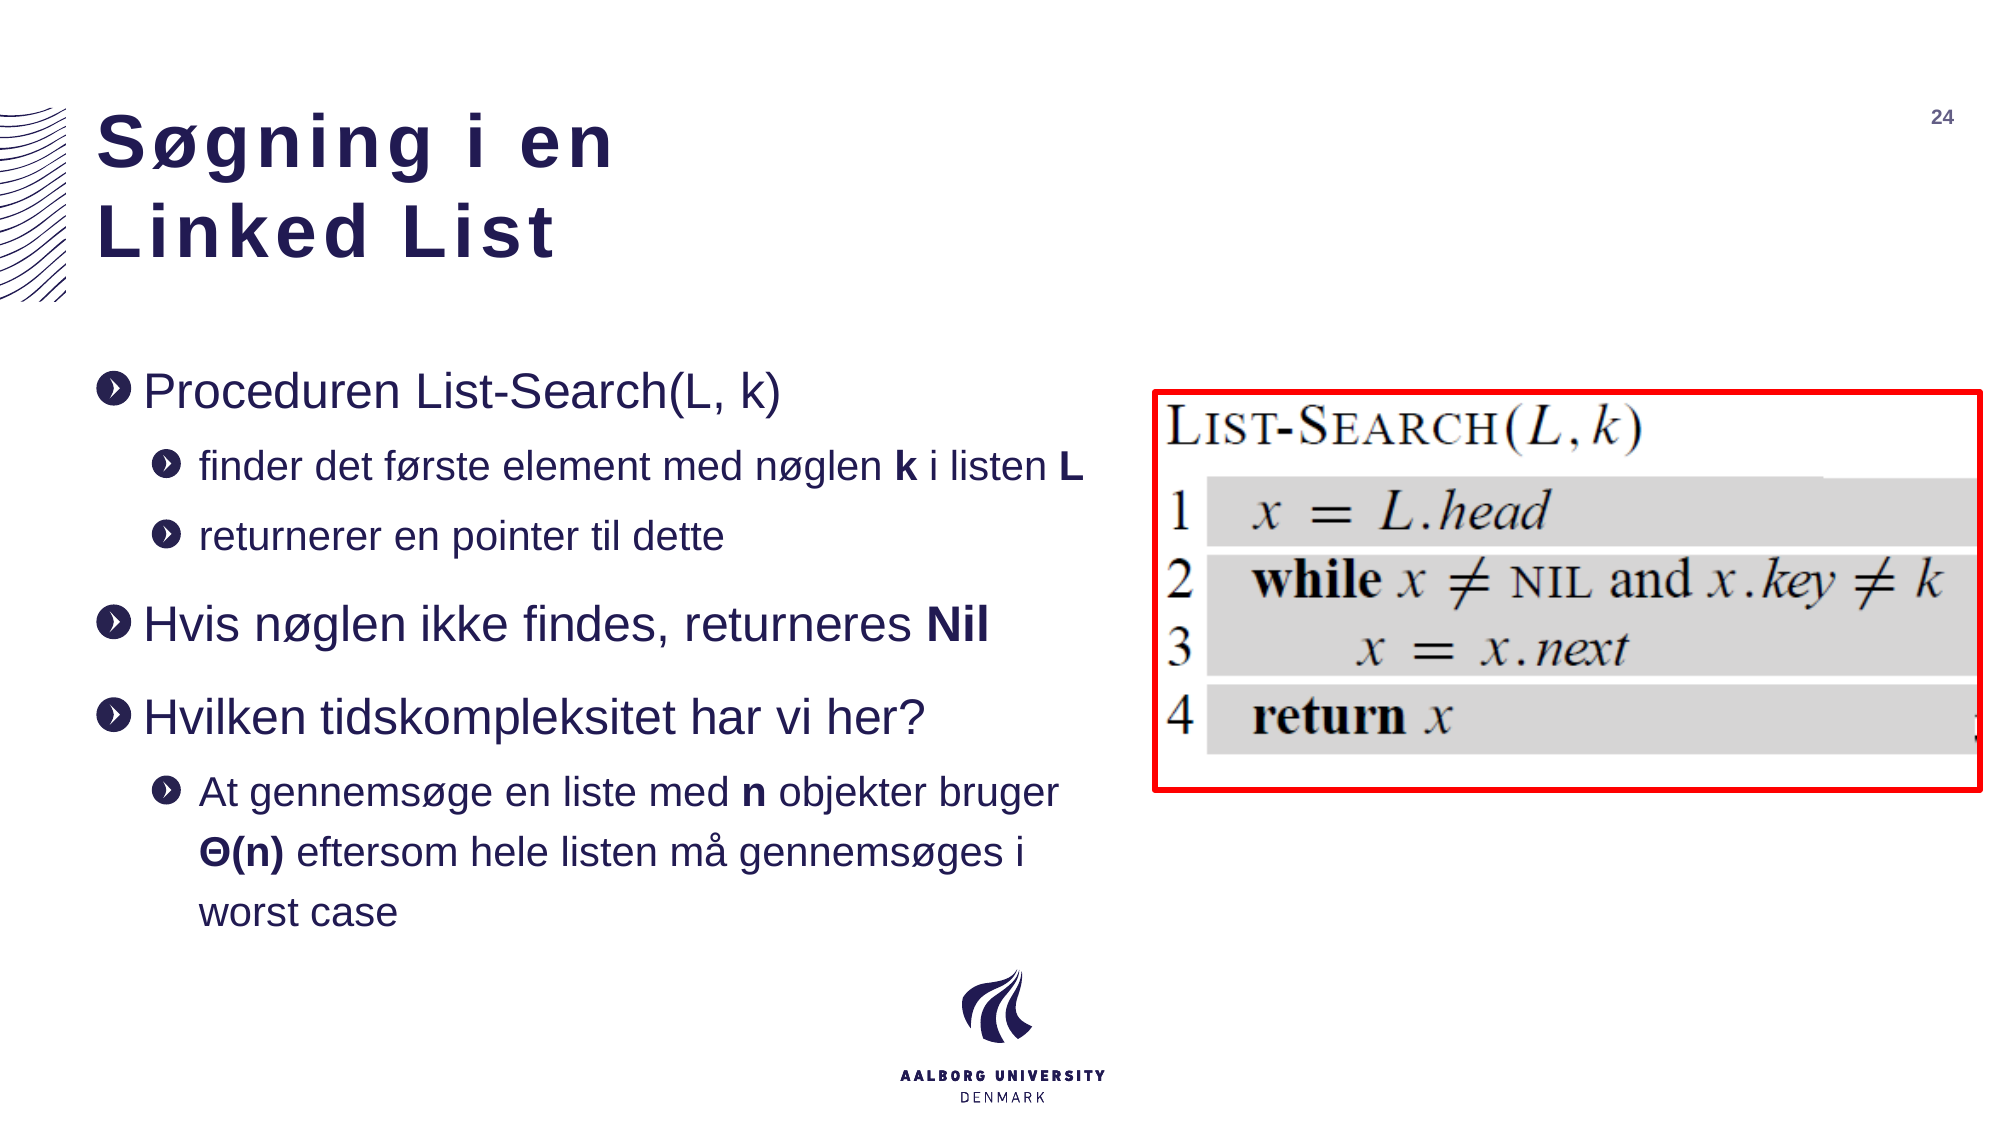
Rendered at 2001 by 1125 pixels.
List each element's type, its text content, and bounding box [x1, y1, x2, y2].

slide_number 24 [1860, 97, 1954, 135]
list Proceduren List-Search(L, k) finder det første element med nøglen k i listen L returnerer en pointer til dette Hvis nøglen ikke findes, returneres Nil Hvilken tidskompleksitet har vi her? At gennemsøge en liste med n objekter bruger Θ(n) eftersom hele listen må gennemsøges i worst case [96, 338, 1110, 947]
title Søgning i en Linked List [96, 60, 935, 303]
picture [1157, 395, 1977, 787]
